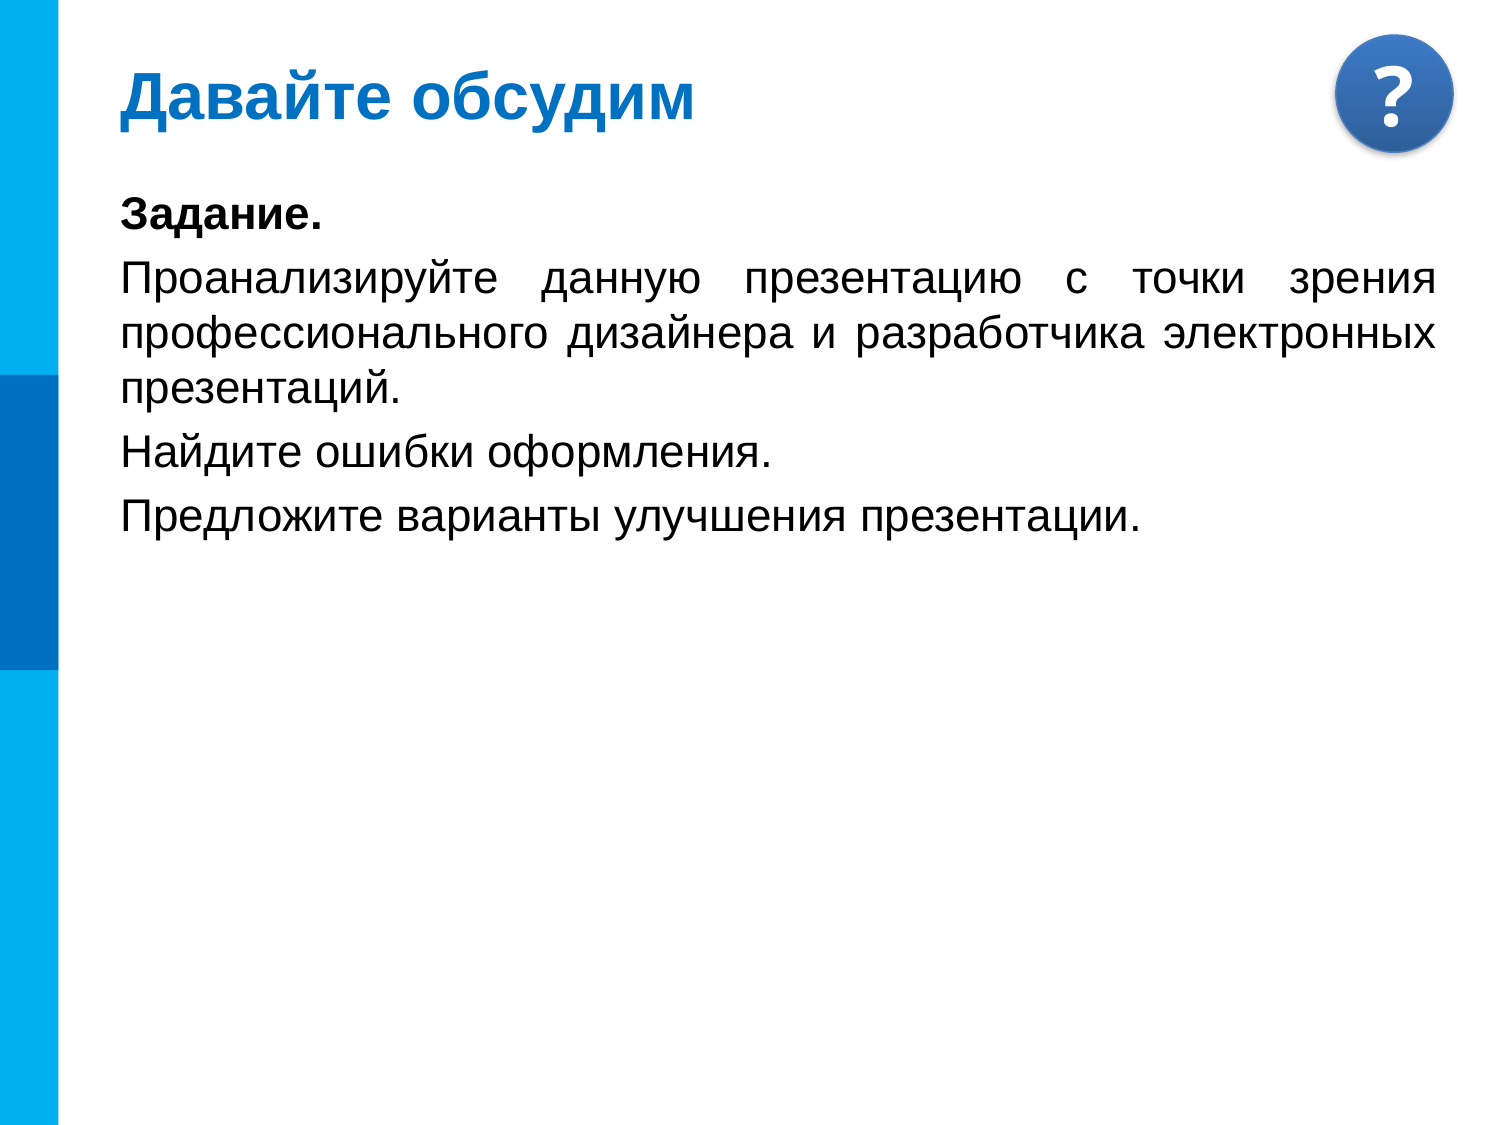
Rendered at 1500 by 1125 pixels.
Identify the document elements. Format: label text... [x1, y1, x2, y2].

title Давайте обсудим [105, 45, 1458, 141]
list Задание. Проанализируйте данную презентацию с точки зрения профессионального дизайнера и разработчика электронных презентаций. Найдите ошибки оформления. Предложите варианты улучшения презентации. [105, 175, 1454, 1043]
